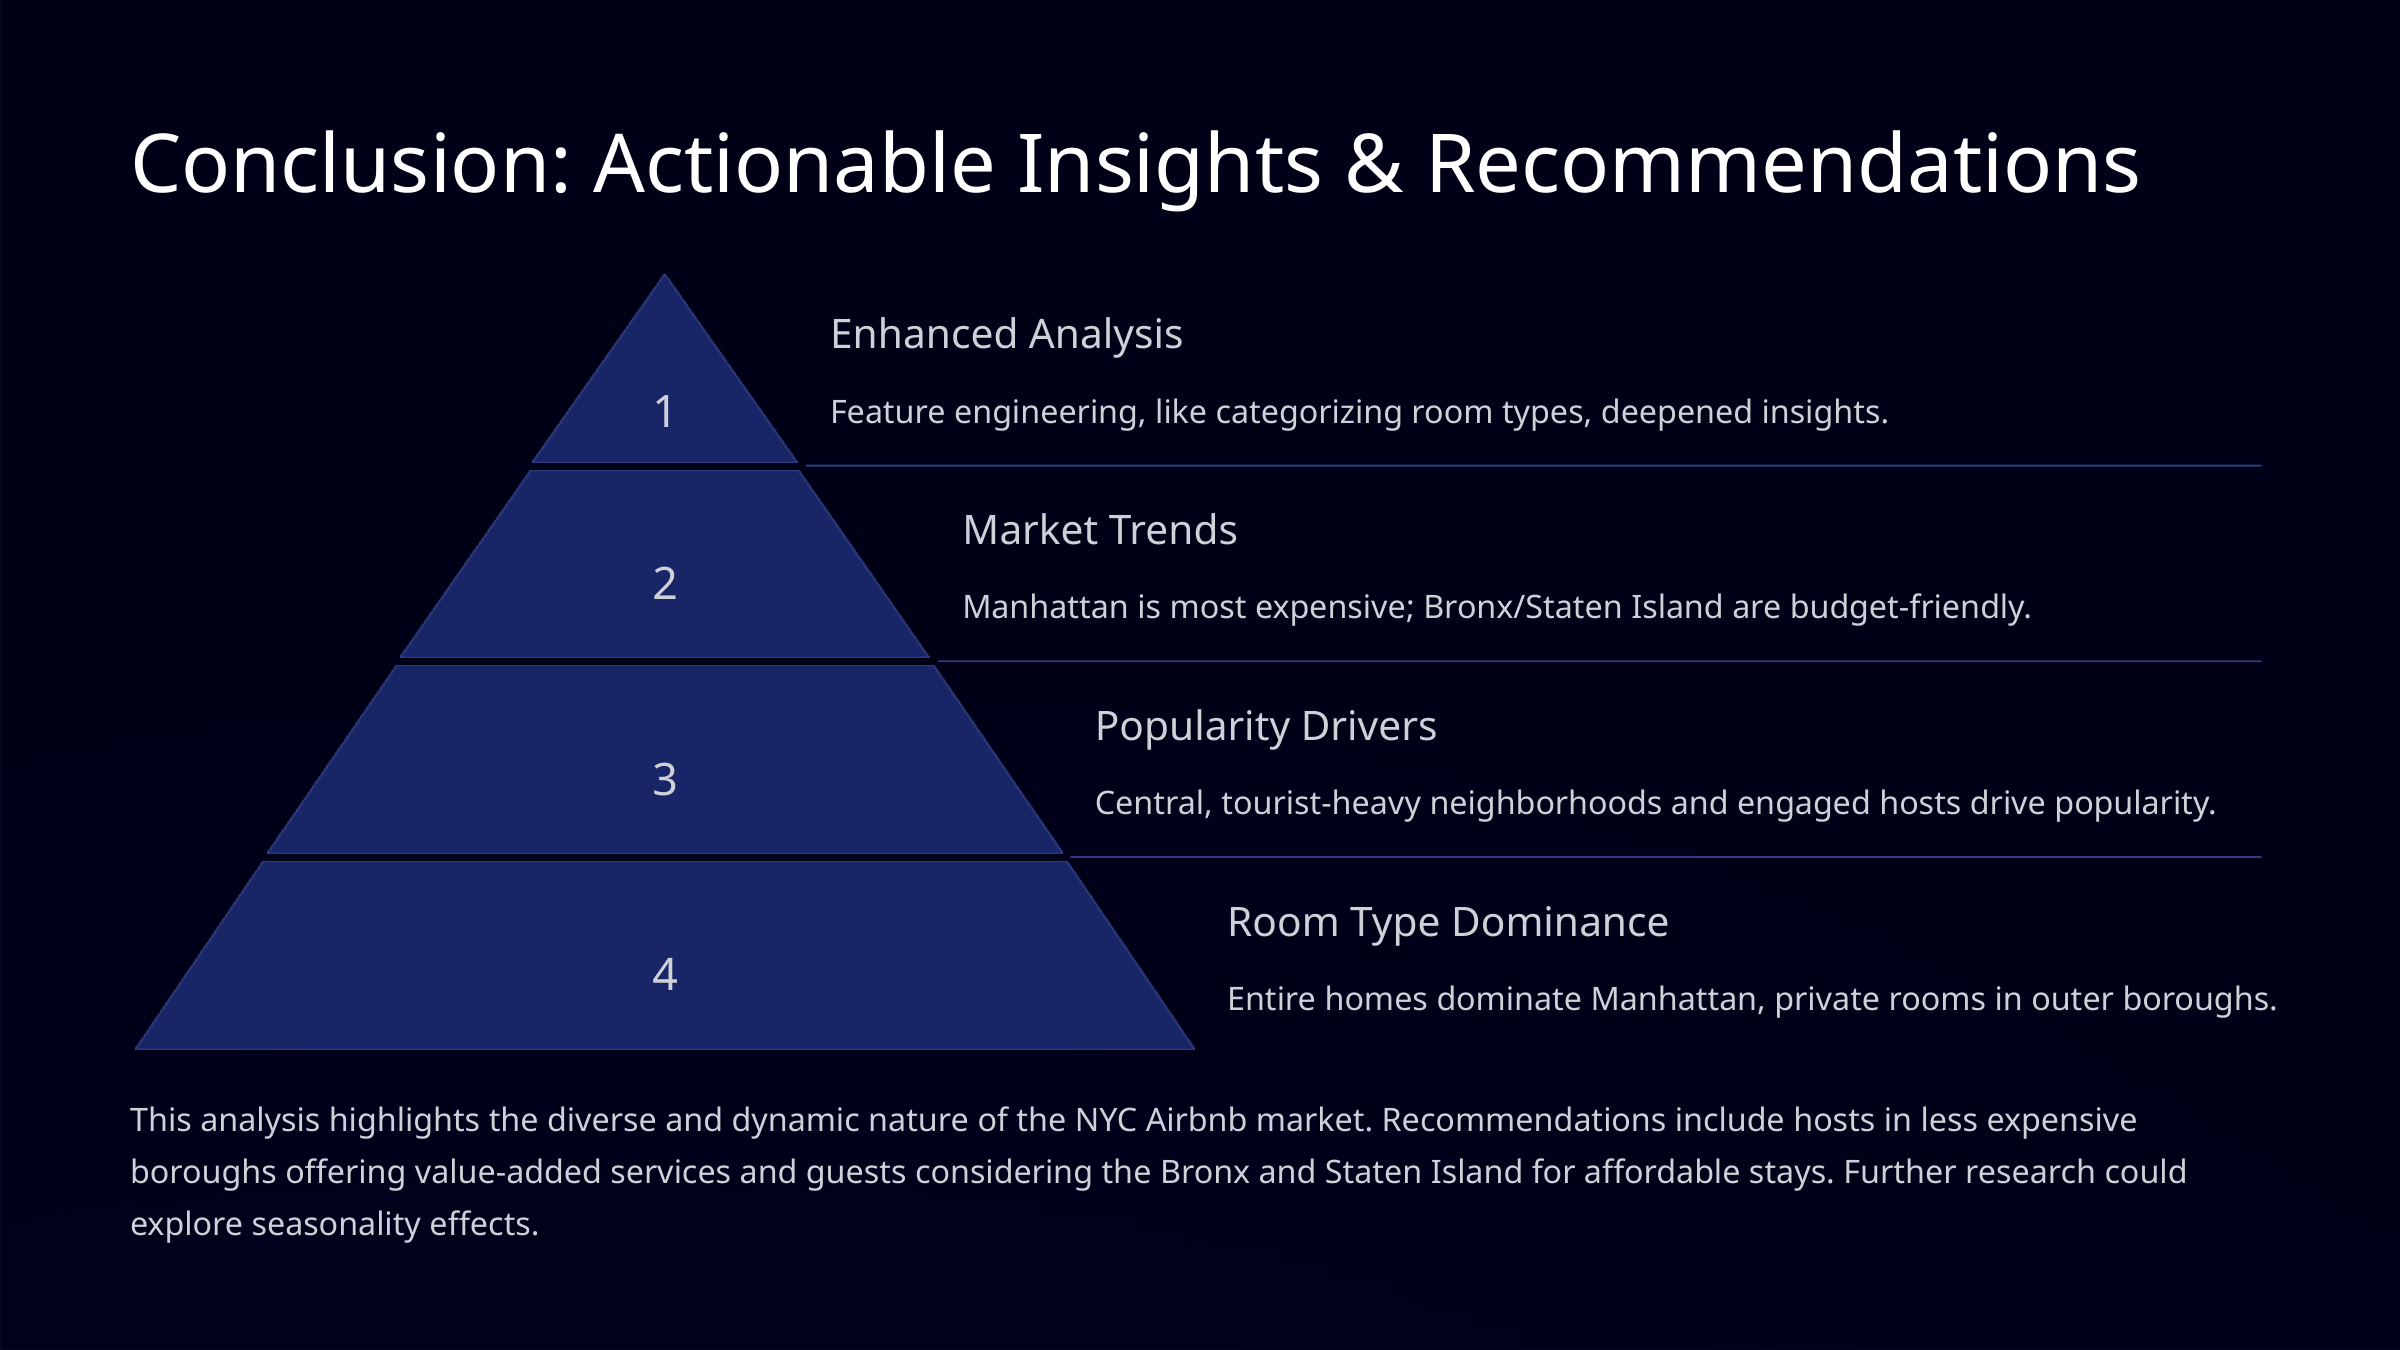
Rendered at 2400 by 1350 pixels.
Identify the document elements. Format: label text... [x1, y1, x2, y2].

text_box Market Trends [962, 502, 1370, 554]
text_box Conclusion: Actionable Insights & Recommendations [130, 107, 2059, 210]
text_box Popularity Drivers [1094, 698, 1502, 750]
picture [532, 274, 798, 463]
picture [400, 470, 930, 658]
picture [135, 861, 1195, 1050]
text_box Entire homes dominate Manhattan, private rooms in outer boroughs. [1227, 964, 2213, 1017]
text_box This analysis highlights the diverse and dynamic nature of the NYC Airbnb market. Recommendations include hosts in less expensive boroughs offering value-added services and guests considering the Bronx and Staten Island for affordable stays. Further research could explore seasonality effects. [130, 1085, 2270, 1243]
text_box Feature engineering, like categorizing room types, deepened insights. [829, 377, 1825, 430]
text_box Enhanced Analysis [830, 307, 1237, 358]
text_box Manhattan is most expensive; Bronx/Staten Island are budget-friendly. [962, 573, 1974, 626]
picture [267, 665, 1063, 854]
text_box Central, tourist-heavy neighborhoods and engaged hosts drive popularity. [1094, 768, 2145, 821]
text_box Room Type Dominance [1227, 894, 1648, 946]
